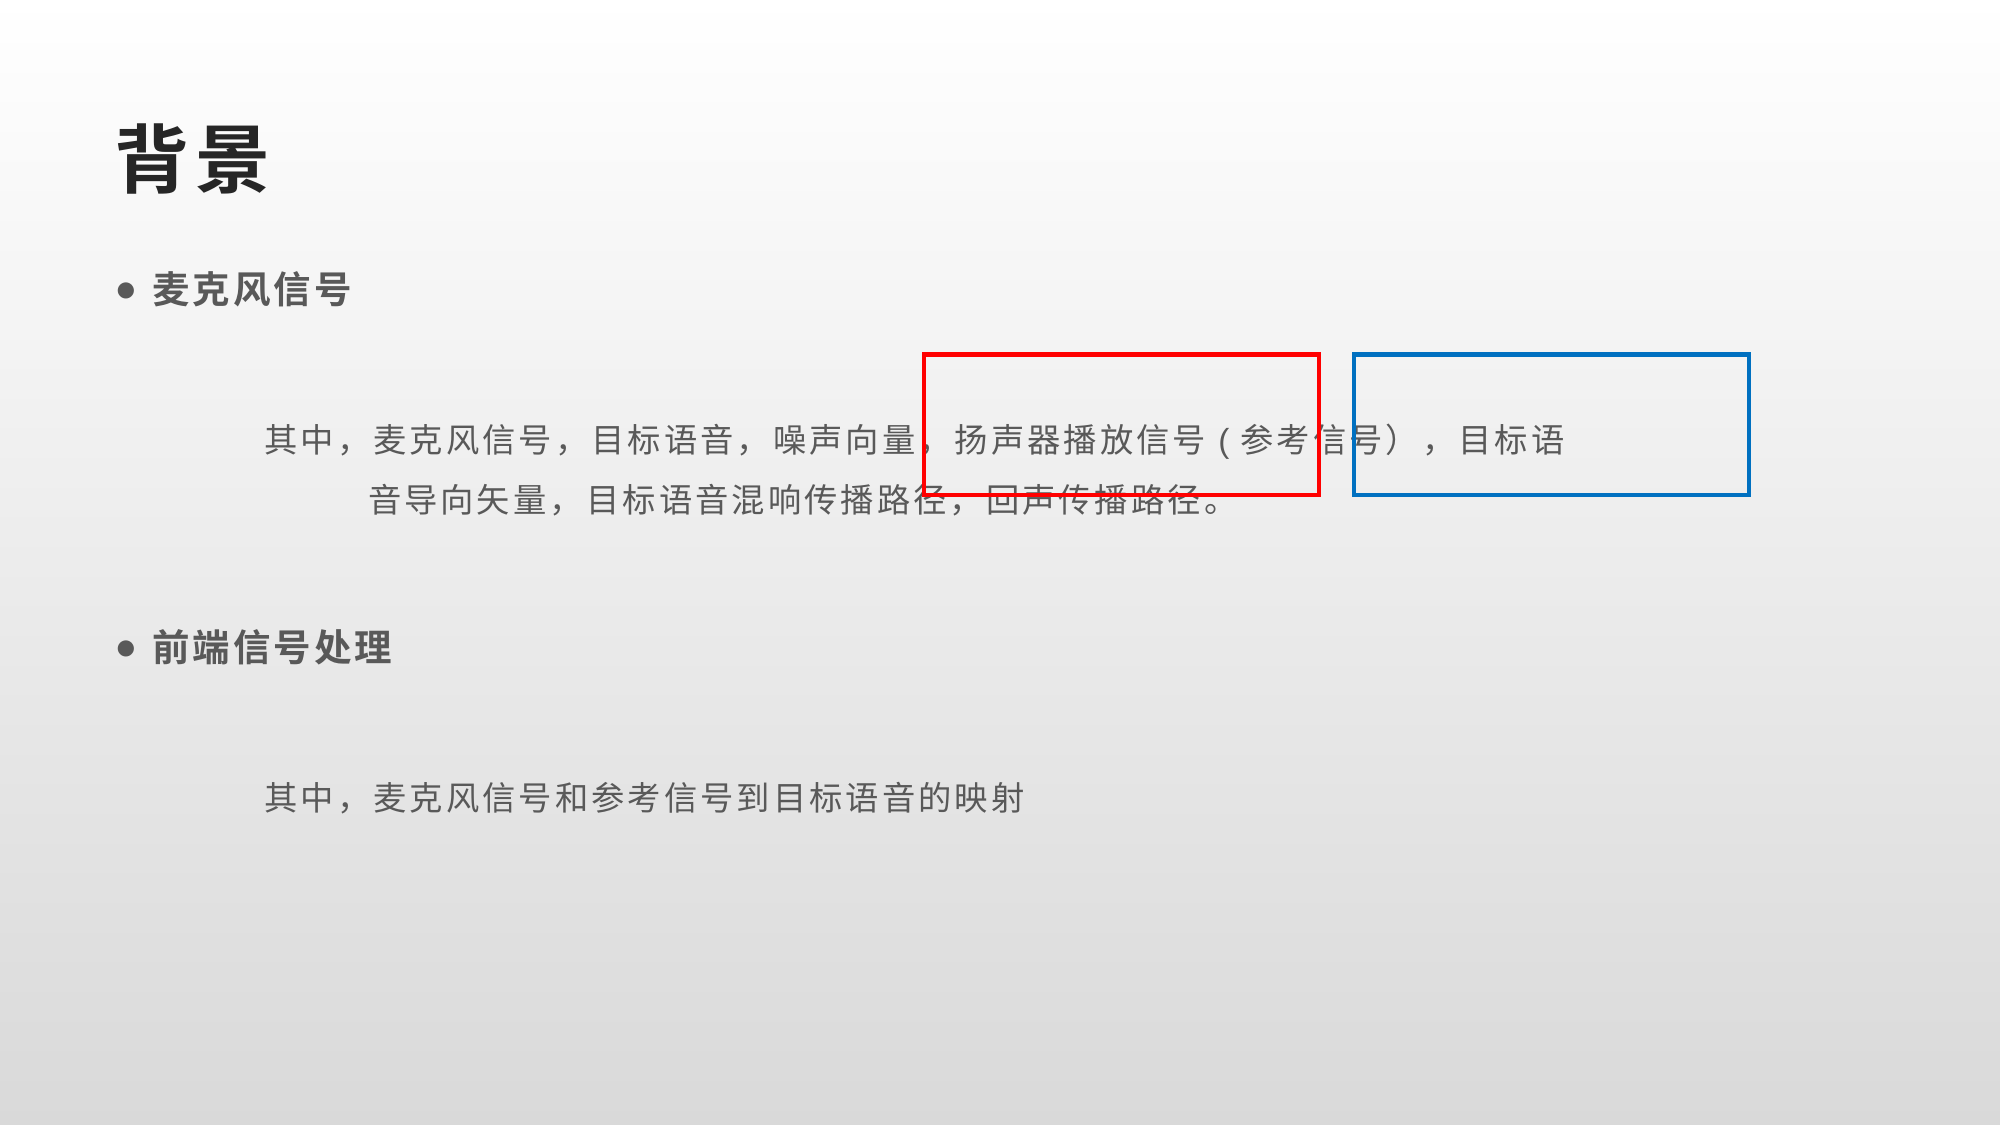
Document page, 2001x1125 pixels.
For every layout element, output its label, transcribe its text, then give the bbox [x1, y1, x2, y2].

text_box [1353, 353, 1750, 496]
text_box [923, 353, 1320, 496]
title 背景 [99, 99, 1900, 216]
